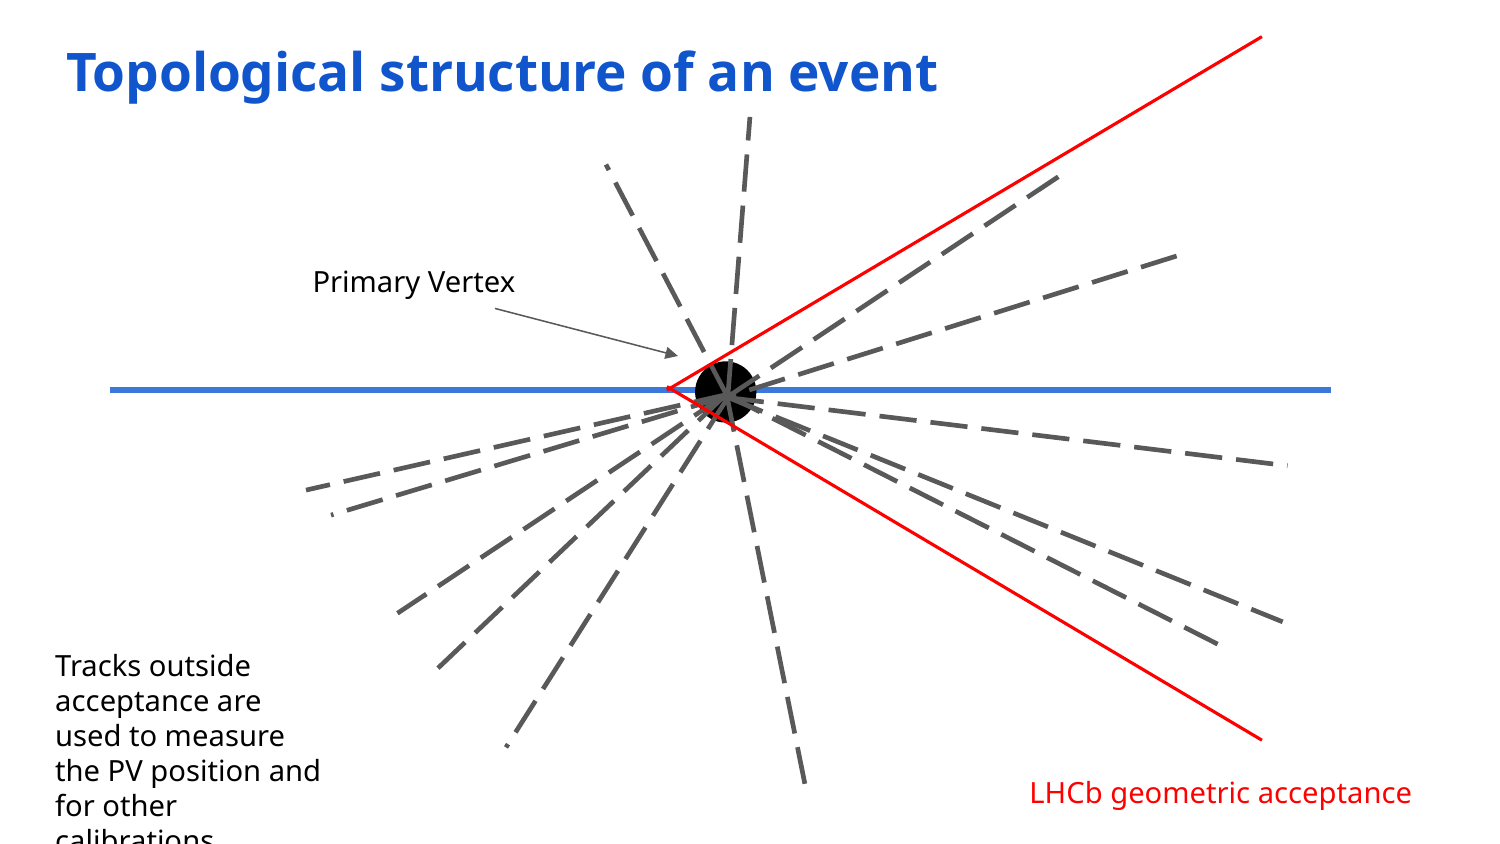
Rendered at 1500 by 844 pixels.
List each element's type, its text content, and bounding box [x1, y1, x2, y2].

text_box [305, 393, 503, 491]
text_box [505, 523, 666, 748]
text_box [1283, 397, 1288, 466]
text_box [494, 308, 600, 357]
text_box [605, 164, 661, 398]
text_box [397, 523, 426, 614]
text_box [330, 395, 661, 516]
text_box LHCb geometric acceptance [1014, 759, 1449, 828]
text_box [666, 386, 1263, 741]
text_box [431, 523, 500, 675]
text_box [726, 749, 808, 796]
text_box Primary Vertex [297, 248, 600, 307]
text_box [1267, 397, 1283, 623]
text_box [666, 36, 1263, 385]
title Topological structure of an event [51, 23, 1449, 117]
text_box Tracks outside acceptance are used to measure the PV position and for other calibrations [40, 632, 349, 742]
